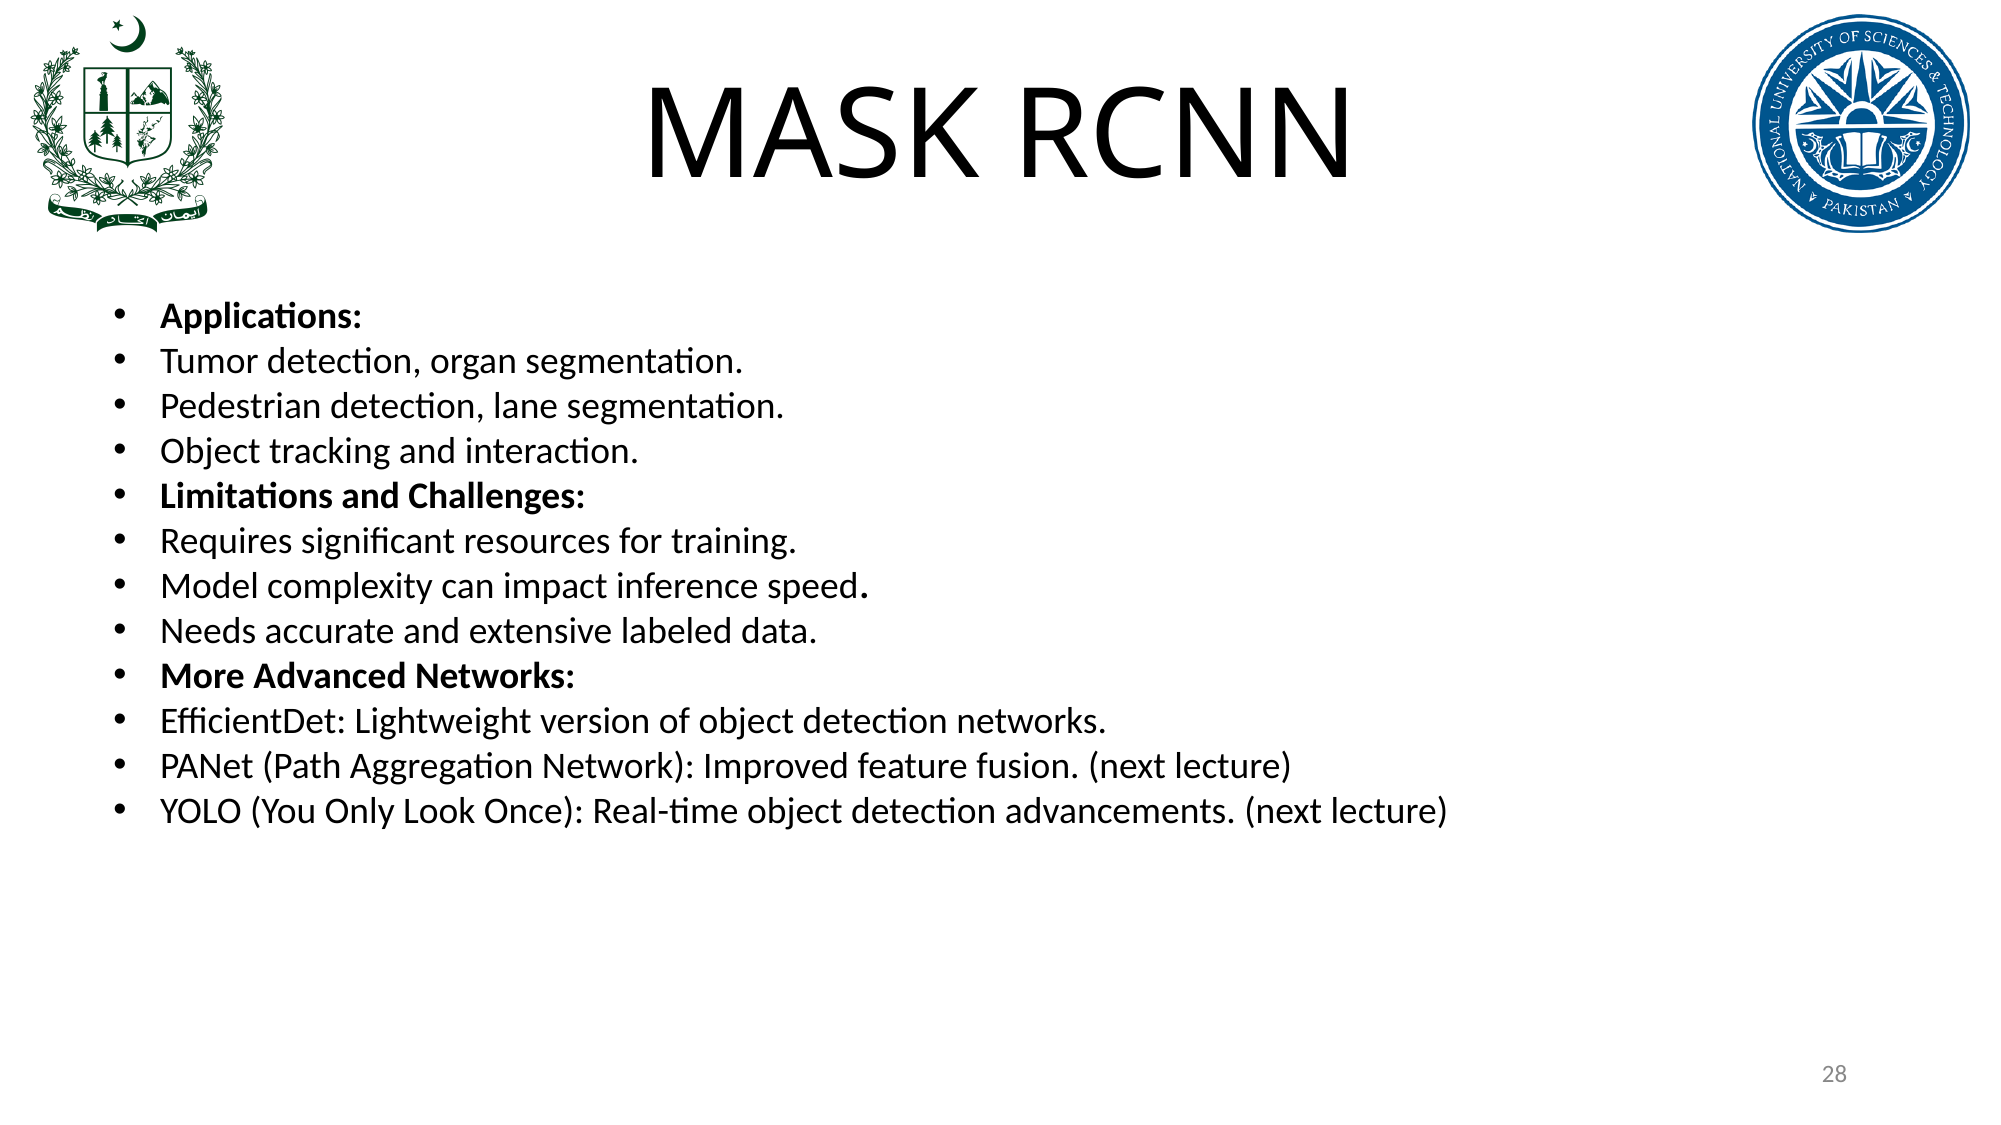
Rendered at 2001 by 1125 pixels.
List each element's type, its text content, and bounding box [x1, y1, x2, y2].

title MASK RCNN [249, 22, 1750, 212]
picture [1752, 14, 1970, 233]
text_box Applications: Tumor detection, organ segmentation. Pedestrian detection, lane segmentation. Object tracking and interaction. Limitations and Challenges: Requires significant resources for training. Model complexity can impact inference speed. Needs accurate and extensive labeled data. More Advanced Networks: EfficientDet: Lightweight version of object detection networks. PANet (Path Aggregation Network): Improved feature fusion. (next lecture) YOLO (You Only Look Once): Real-time object detection advancements. (next lecture) [98, 283, 1840, 839]
slide_number ‹#› [1412, 1042, 1863, 1103]
picture [30, 15, 225, 233]
